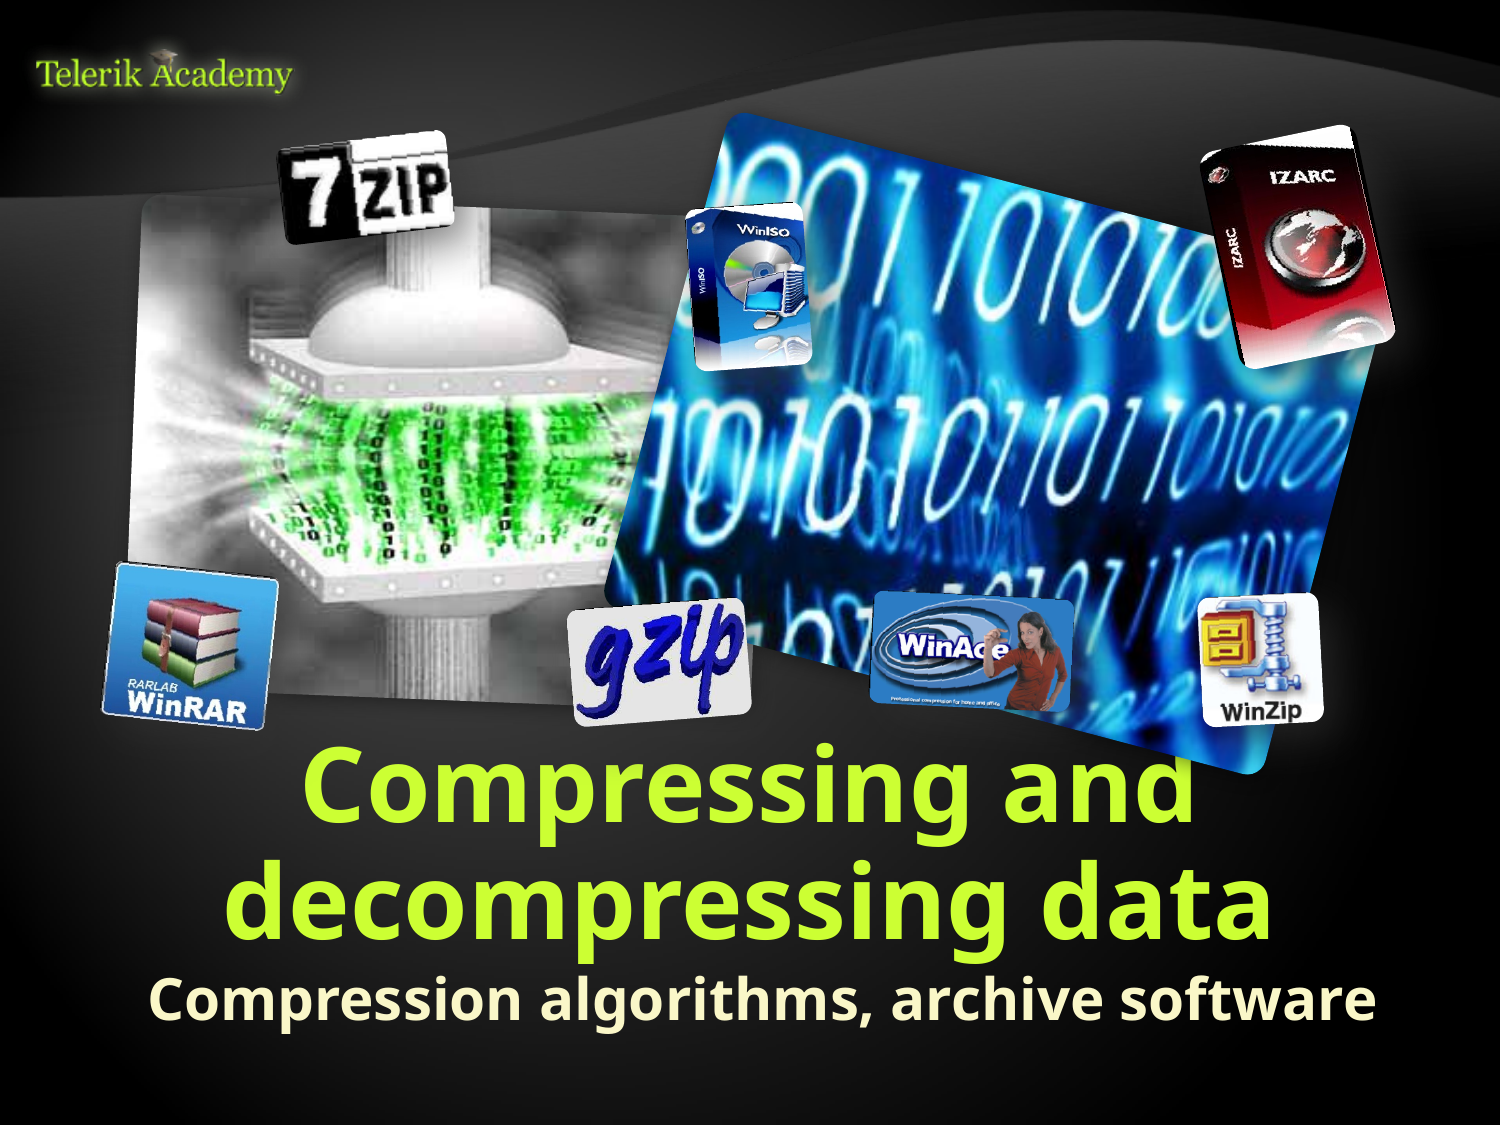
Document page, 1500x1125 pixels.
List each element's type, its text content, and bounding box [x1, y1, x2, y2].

subtitle Compression algorithms, archive software [112, 950, 1413, 1044]
title Compressing and decompressing data [99, 787, 1400, 900]
picture [0, 0, 1500, 1125]
